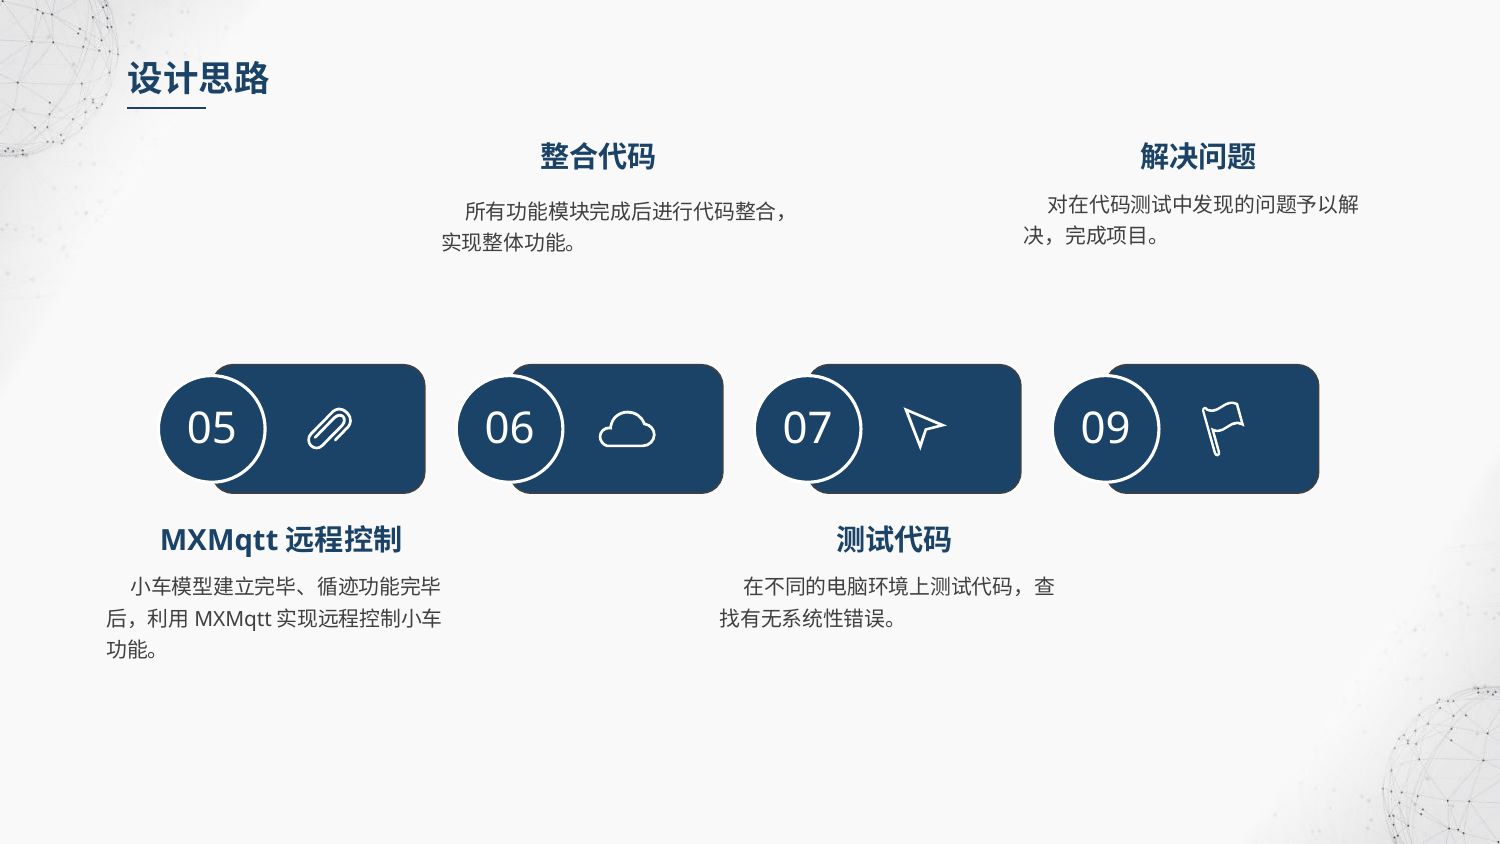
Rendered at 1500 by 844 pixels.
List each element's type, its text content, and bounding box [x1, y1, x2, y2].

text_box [158, 364, 425, 494]
text_box 在不同的电脑环境上测试代码，查找有无系统性错误。 [708, 562, 1081, 636]
text_box 所有功能模块完成后进行代码整合，实现整体功能。 [430, 186, 803, 261]
text_box 设计思路 [116, 50, 488, 105]
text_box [456, 364, 723, 494]
text_box 整合代码 [528, 132, 669, 179]
text_box 测试代码 [824, 515, 965, 562]
text_box 解决问题 [1128, 132, 1269, 179]
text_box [1052, 364, 1319, 494]
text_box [754, 364, 1021, 494]
text_box 对在代码测试中发现的问题予以解决，完成项目。 [1012, 179, 1385, 254]
picture [0, 0, 1500, 844]
text_box 小车模型建立完毕、循迹功能完毕后，利用MXMqtt实现远程控制小车功能。 [95, 562, 468, 668]
text_box MXMqtt远程控制 [148, 515, 414, 562]
